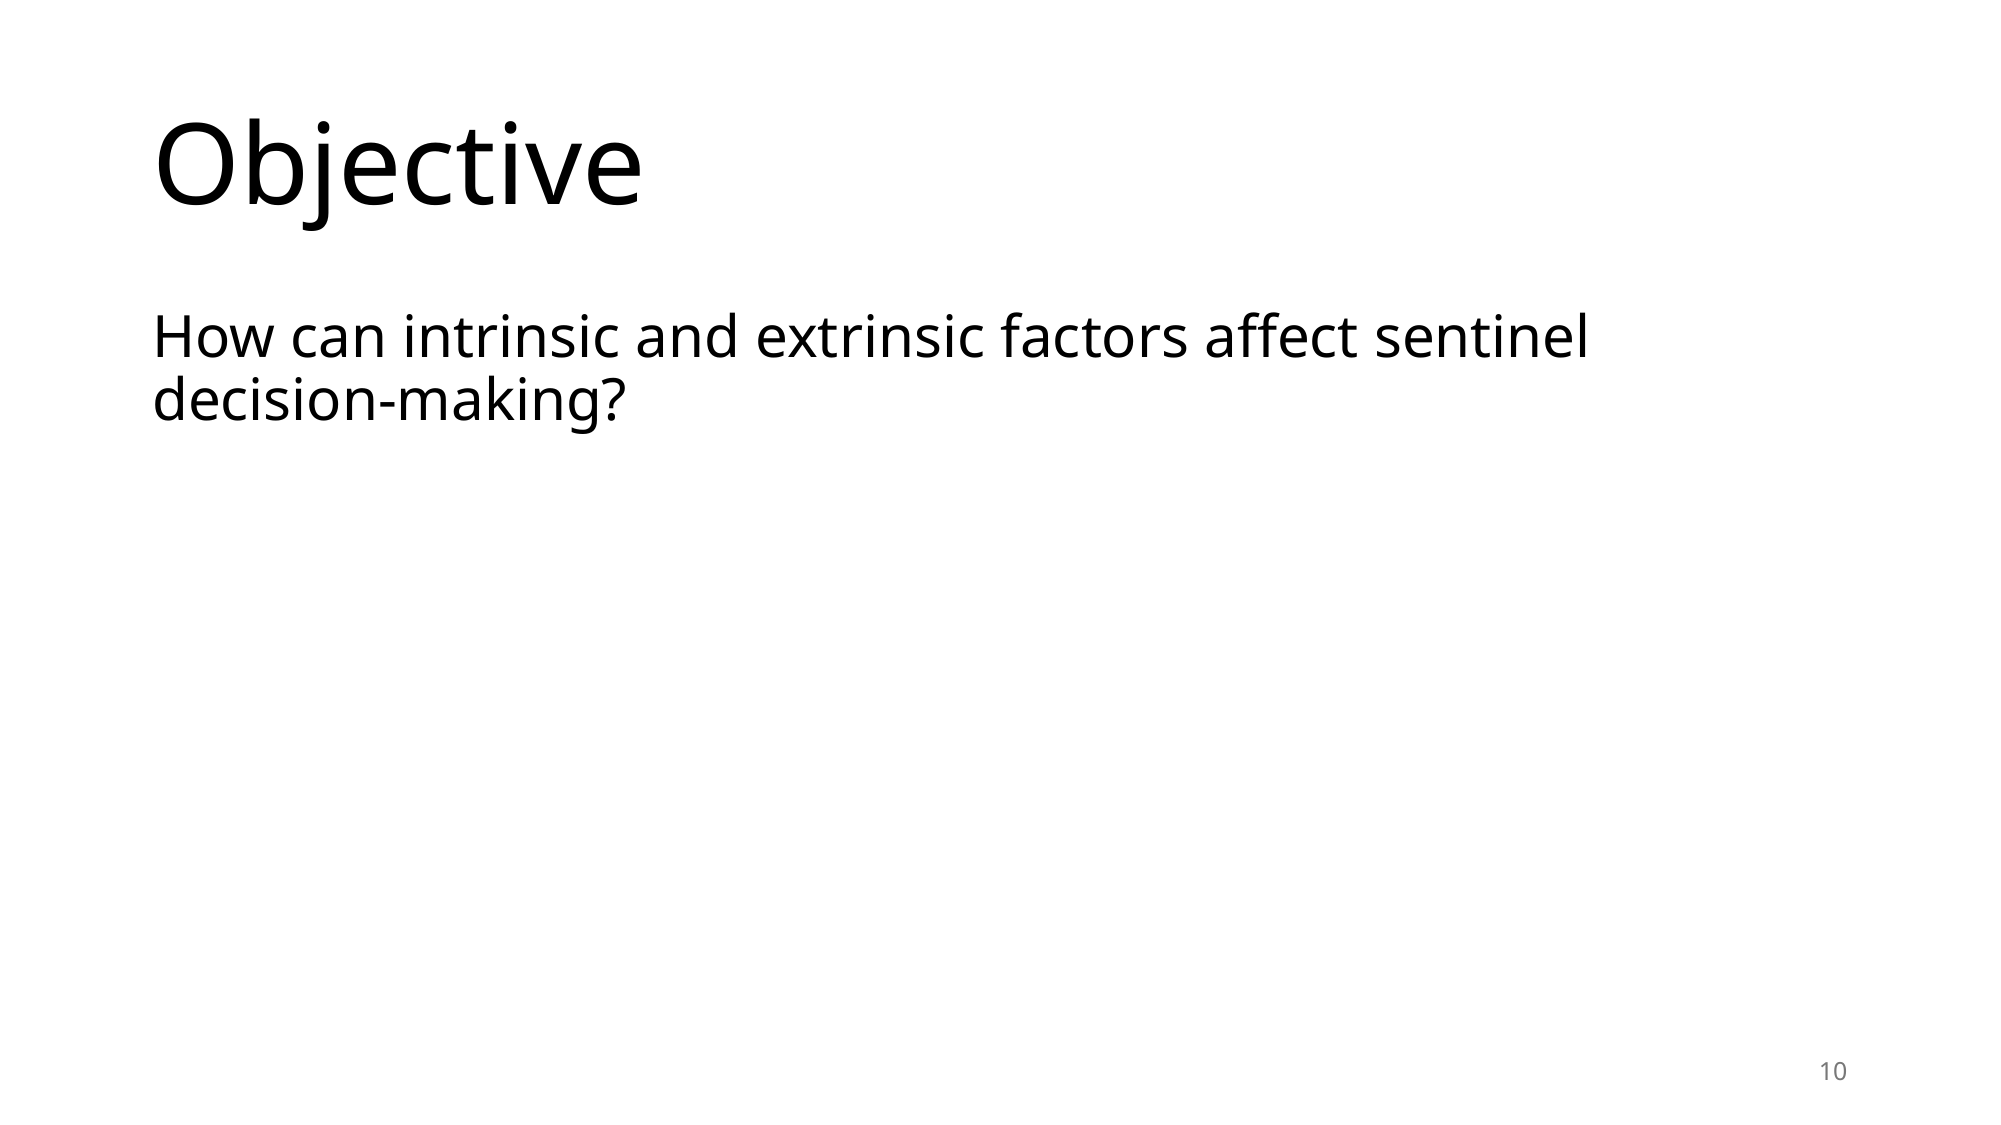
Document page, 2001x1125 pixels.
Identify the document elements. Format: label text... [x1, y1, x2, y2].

list How can intrinsic and extrinsic factors affect sentinel decision-making? [137, 299, 1863, 1014]
slide_number 10 [1412, 1042, 1863, 1103]
title Objective [137, 59, 1863, 278]
